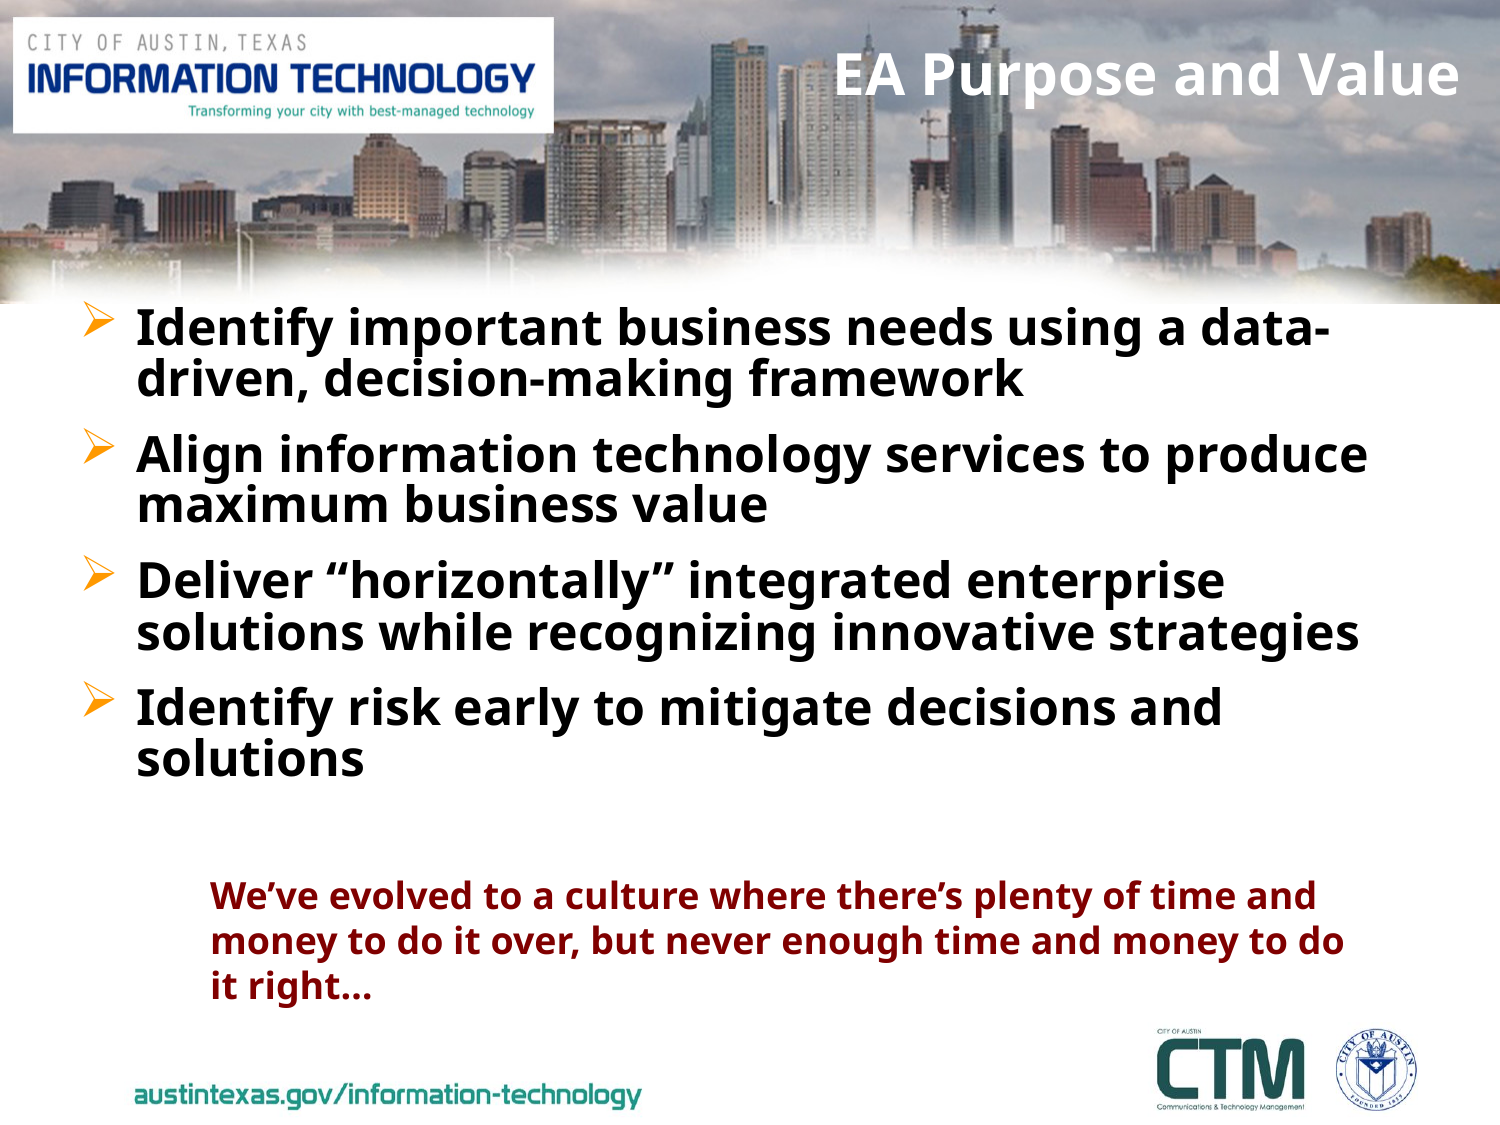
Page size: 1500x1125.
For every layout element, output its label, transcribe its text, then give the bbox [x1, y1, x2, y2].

picture [124, 1022, 1434, 1119]
list Identify important business needs using a data-driven, decision-making framework Align information technology services to produce maximum business value Deliver “horizontally” integrated enterprise solutions while recognizing innovative strategies Identify risk early to mitigate decisions and solutions [79, 296, 1447, 867]
text_box We’ve evolved to a culture where there’s plenty of time and money to do it over, but never enough time and money to do it right… [195, 864, 1394, 1015]
picture [0, 0, 1500, 304]
title EA Purpose and Value [666, 38, 1477, 117]
